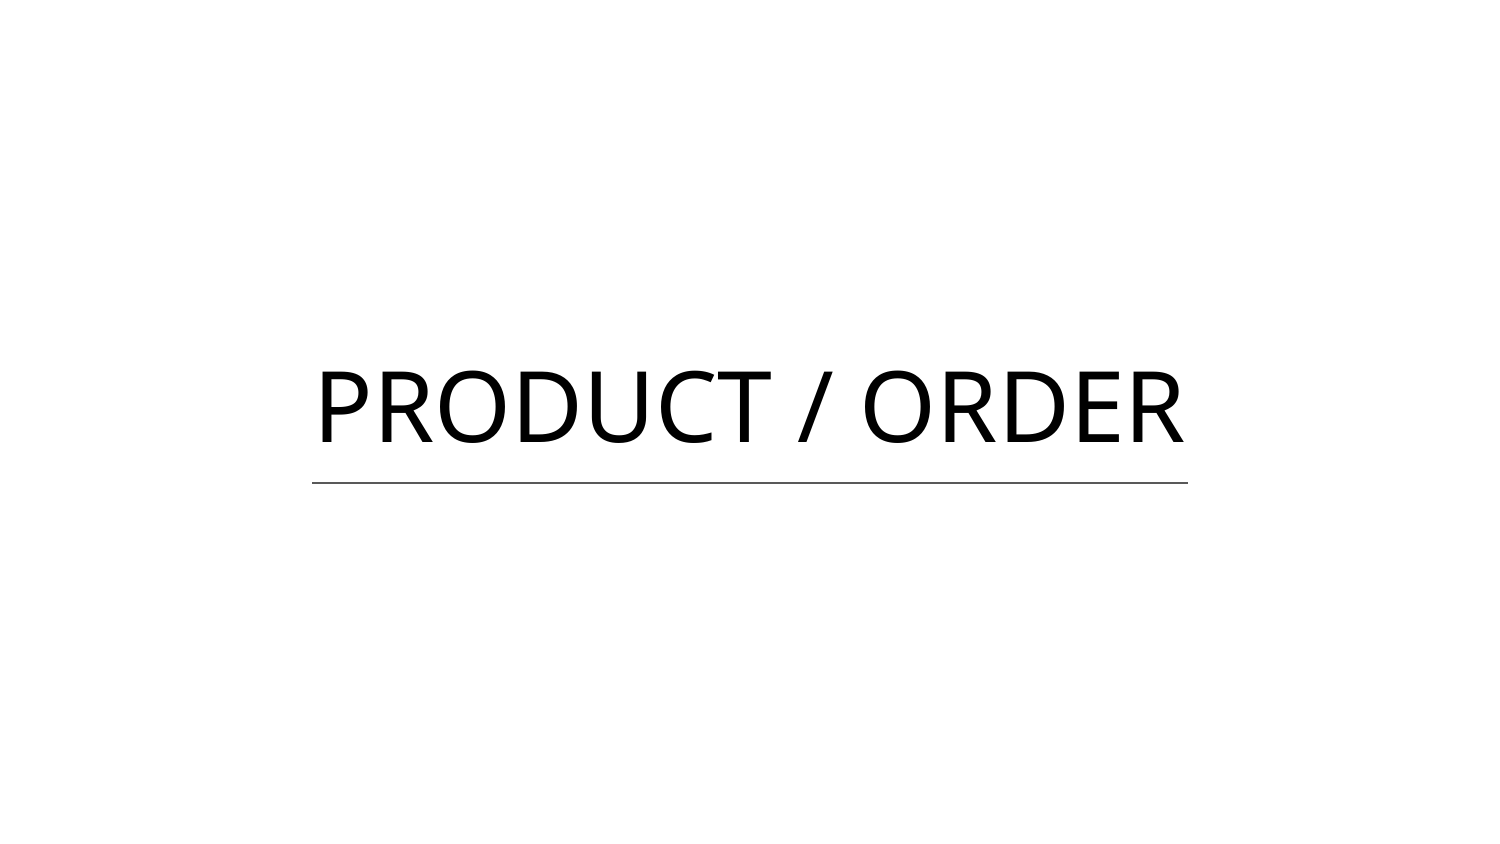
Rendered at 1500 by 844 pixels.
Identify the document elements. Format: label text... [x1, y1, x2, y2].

title PRODUCT / ORDER [260, 326, 1240, 477]
